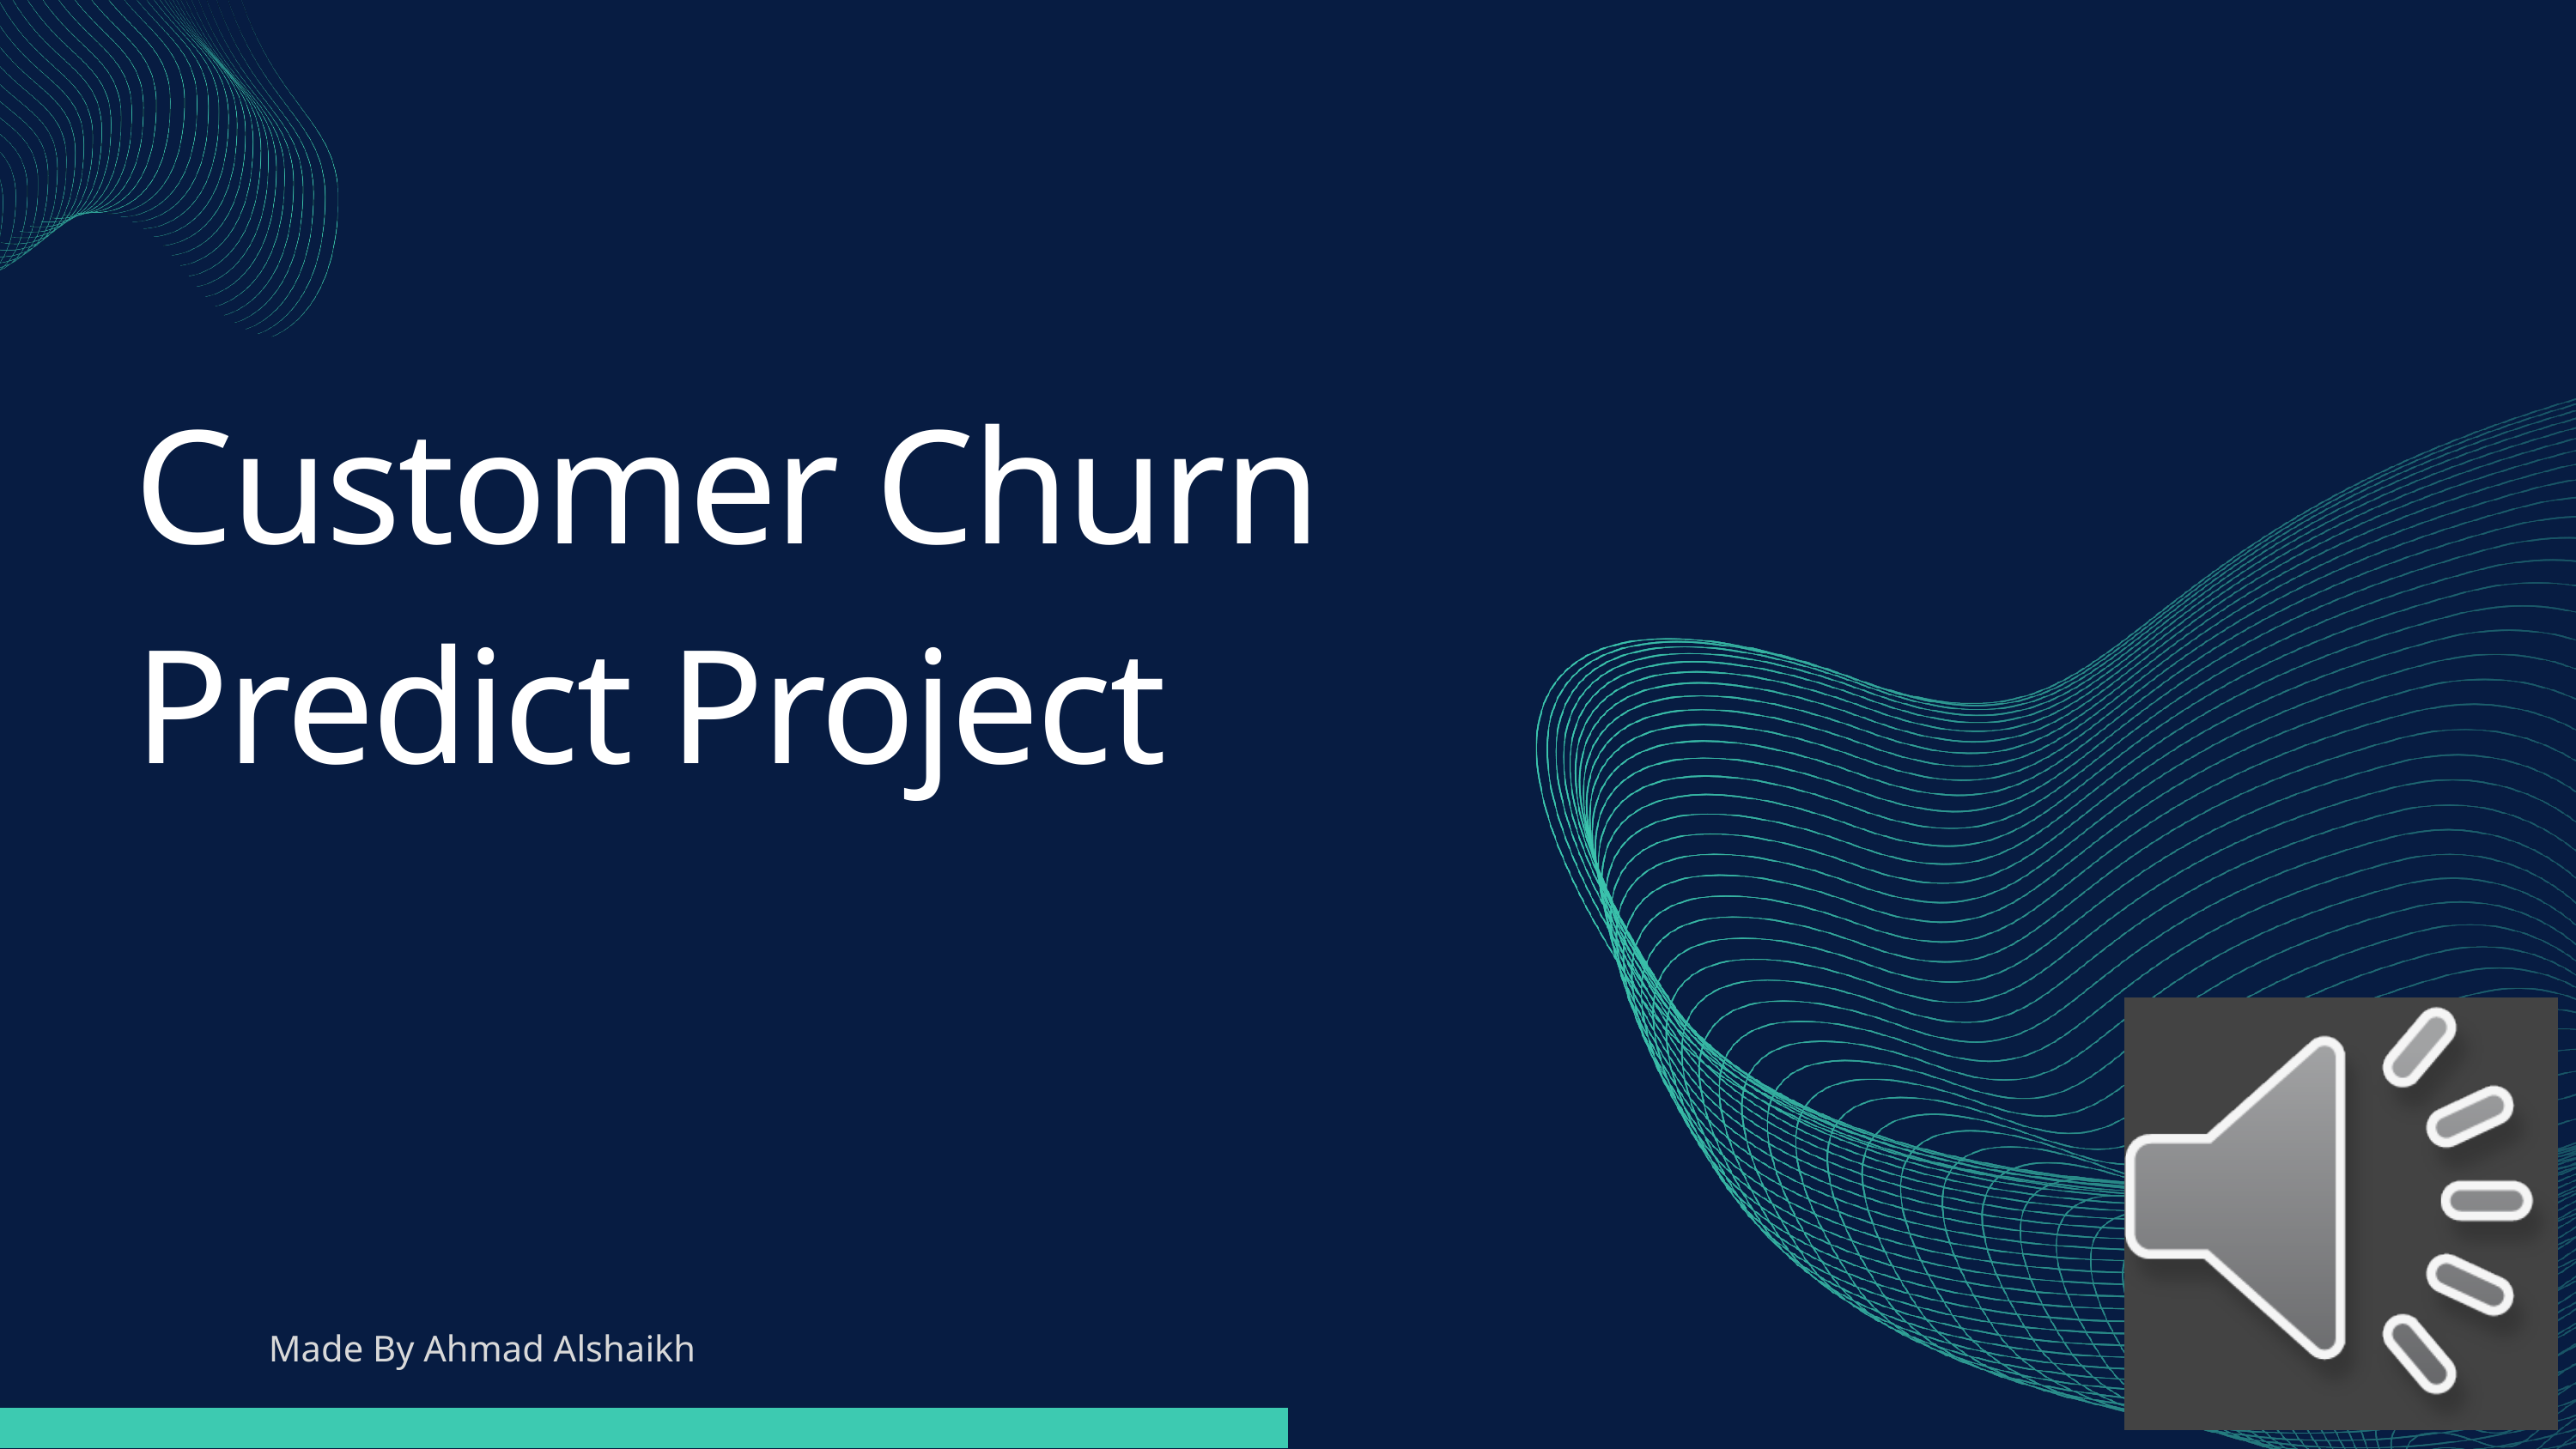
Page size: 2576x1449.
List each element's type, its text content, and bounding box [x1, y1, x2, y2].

picture [2123, 996, 2560, 1432]
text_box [0, 1407, 1289, 1449]
text_box [0, 0, 338, 338]
text_box Made By Ahmad Alshaikh [0, 1311, 969, 1369]
text_box [1528, 368, 2576, 1449]
text_box Customer Churn Predict Project [134, 355, 1467, 796]
